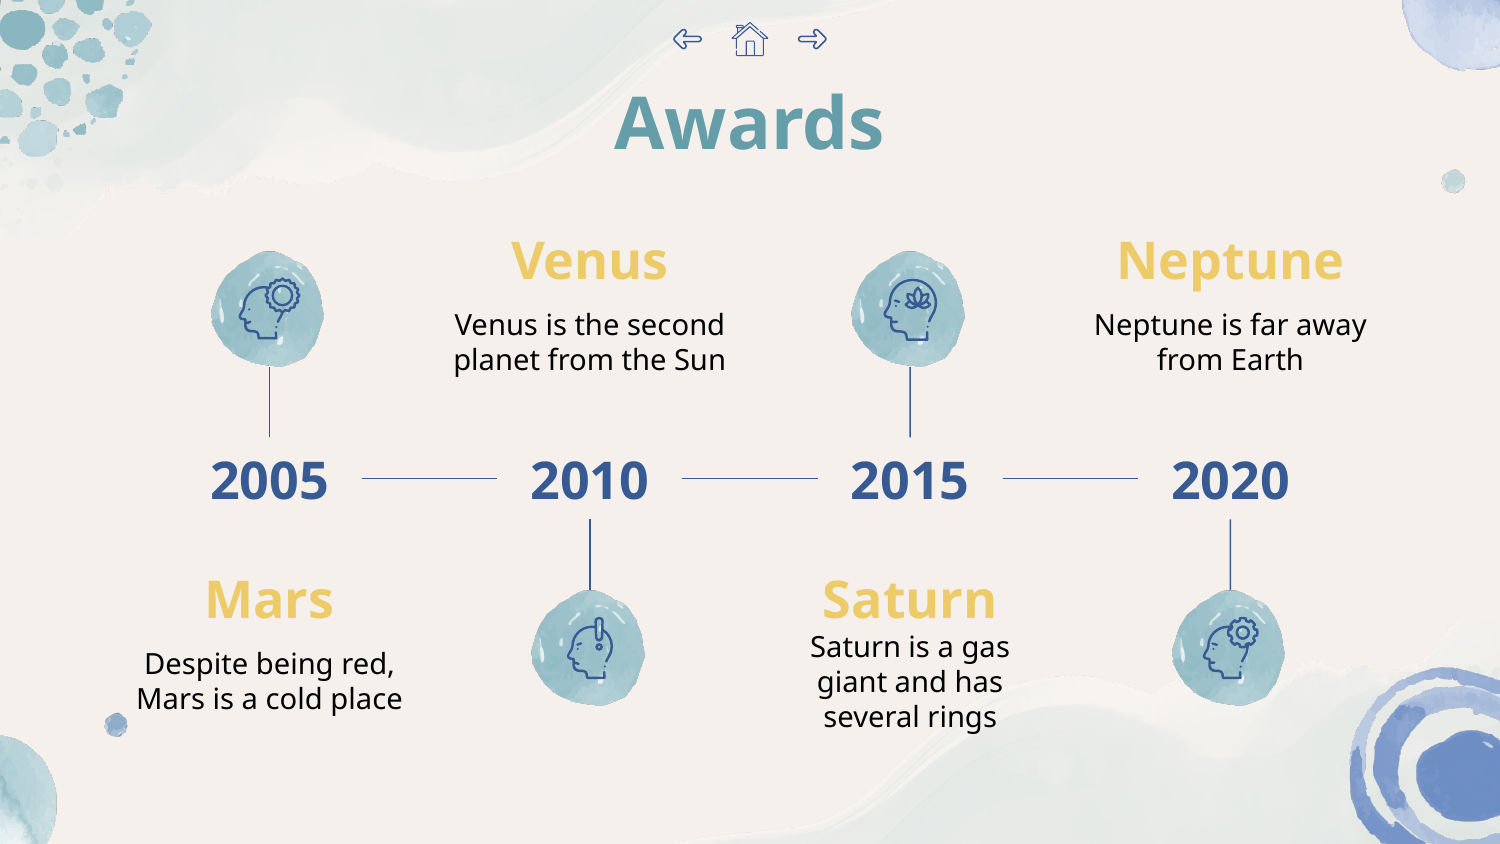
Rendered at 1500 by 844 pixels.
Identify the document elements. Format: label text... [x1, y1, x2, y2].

text_box Despite being red, Mars is a cold place [116, 631, 423, 731]
text_box Saturn is a gas giant and has several rings [757, 631, 1063, 731]
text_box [237, 276, 302, 340]
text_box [566, 616, 614, 680]
text_box Neptune is far away from Earth [1077, 292, 1384, 392]
text_box Venus [437, 226, 743, 292]
text_box Neptune [1077, 226, 1384, 292]
text_box 2015 [817, 437, 1003, 520]
picture [0, 727, 77, 844]
picture [1170, 589, 1290, 706]
picture [210, 250, 329, 368]
text_box [673, 29, 702, 49]
picture [530, 589, 650, 706]
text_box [1202, 616, 1259, 680]
text_box Communication Barrier [1329, 665, 1500, 844]
text_box [731, 22, 769, 57]
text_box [882, 278, 938, 342]
text_box 2020 [1137, 437, 1324, 520]
title Awards [118, 72, 1382, 167]
picture [1381, 0, 1500, 73]
text_box Venus is the second planet from the Sun [437, 292, 743, 392]
text_box Saturn [757, 564, 1063, 631]
picture [850, 250, 970, 368]
text_box Mars [116, 564, 423, 631]
text_box 2005 [176, 437, 363, 520]
text_box 2010 [497, 437, 683, 520]
picture [0, 0, 189, 162]
text_box [798, 29, 826, 49]
